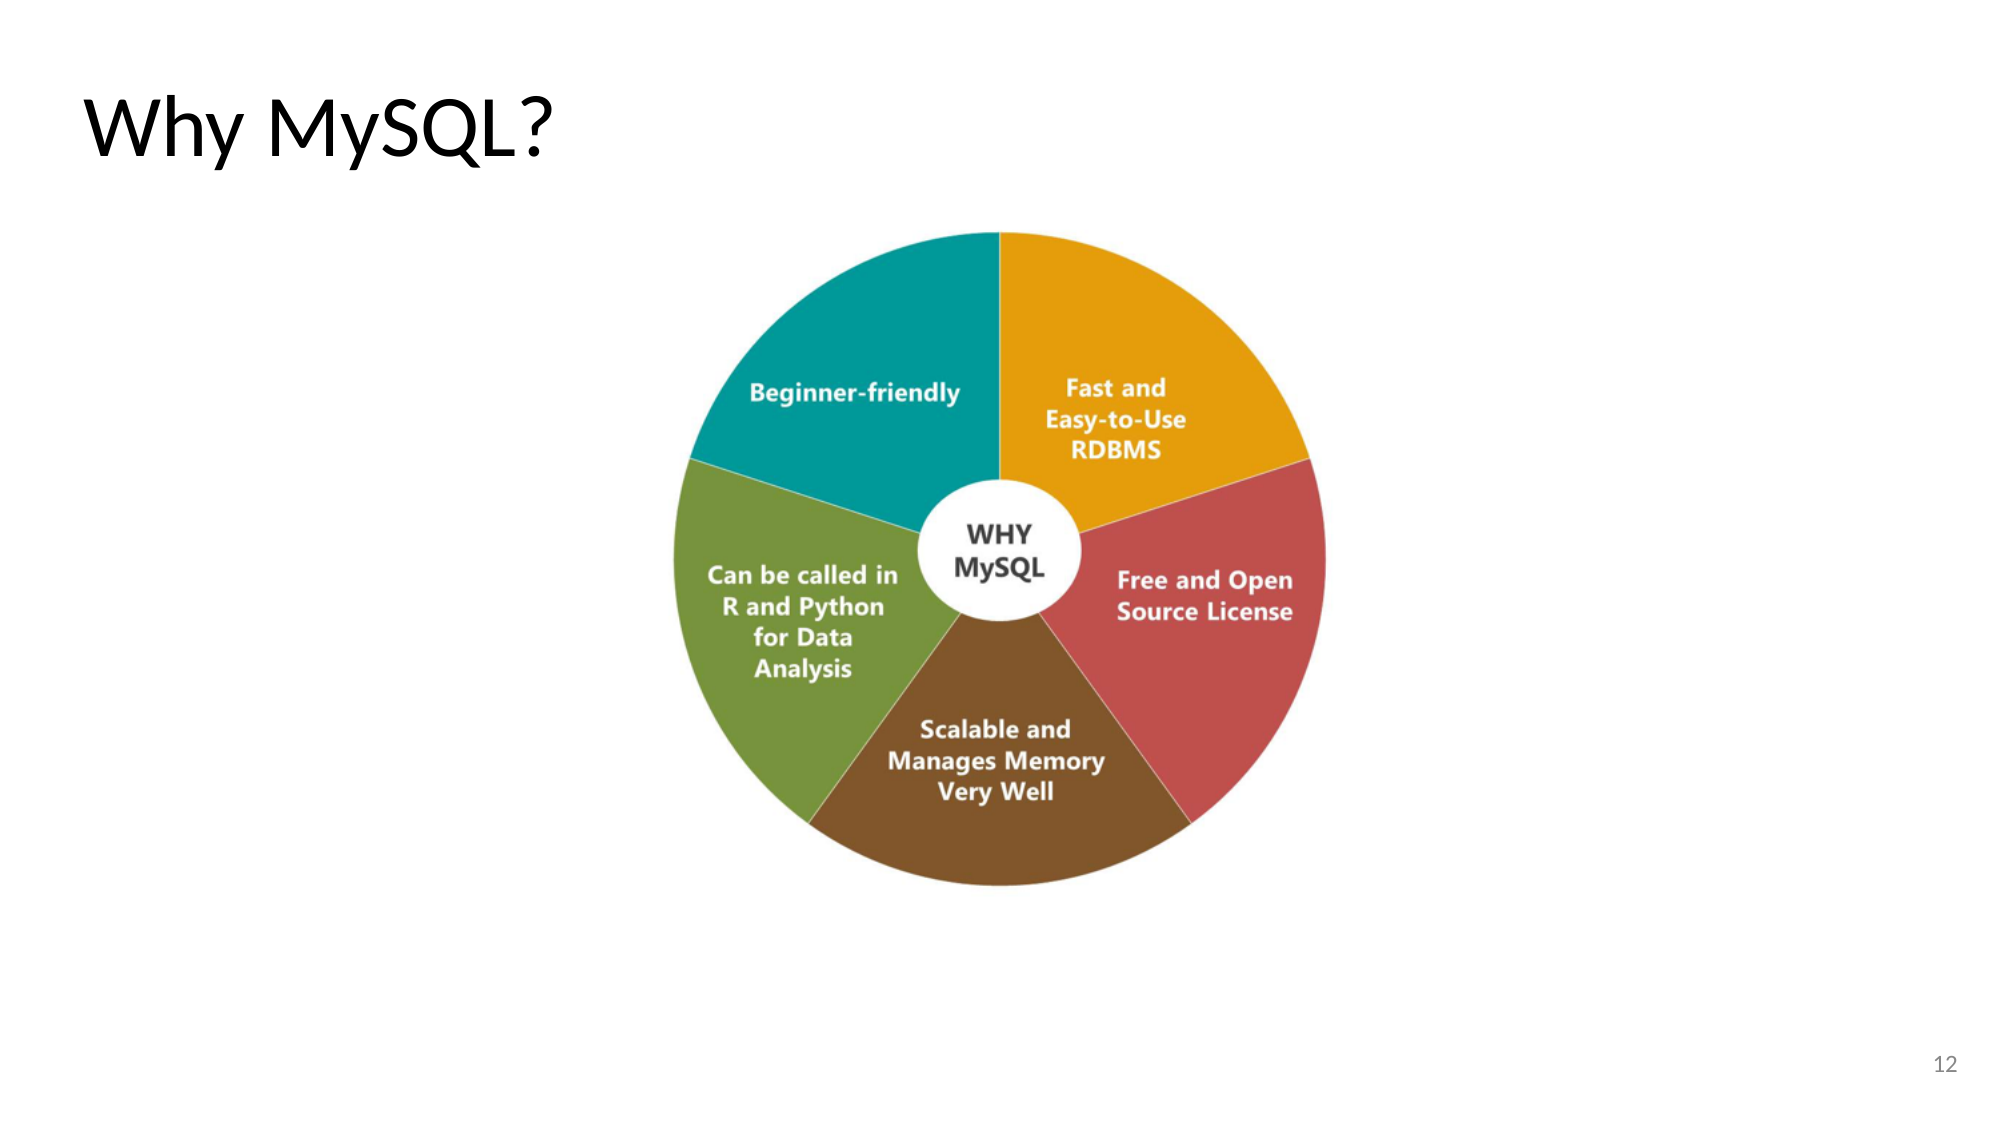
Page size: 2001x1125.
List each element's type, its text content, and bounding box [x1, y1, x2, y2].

picture [609, 207, 1391, 918]
title Why MySQL? [68, 65, 1932, 192]
slide_number ‹#› [1853, 1019, 1974, 1106]
